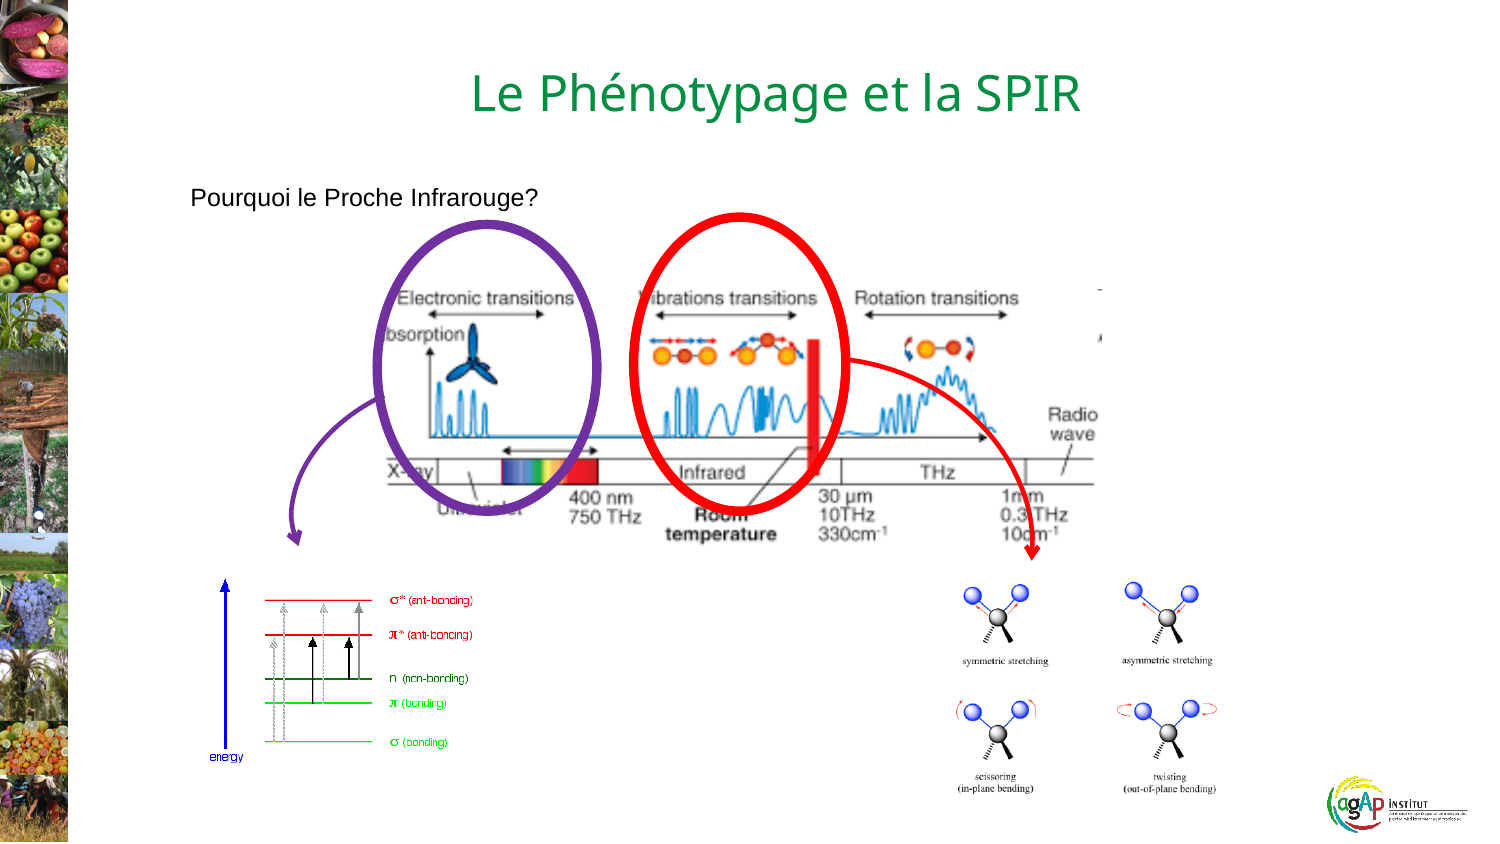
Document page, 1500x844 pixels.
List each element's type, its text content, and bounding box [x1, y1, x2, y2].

text_box [393, 222, 581, 287]
picture [0, 0, 68, 842]
text_box [647, 214, 833, 287]
picture [209, 579, 473, 763]
picture [953, 579, 1219, 802]
picture [1323, 776, 1471, 835]
text_box Pourquoi le Proche Infrarouge? [175, 174, 1249, 334]
text_box Le Phénotypage et la SPIR [145, 54, 1407, 130]
picture [376, 288, 1102, 553]
text_box [287, 401, 371, 547]
